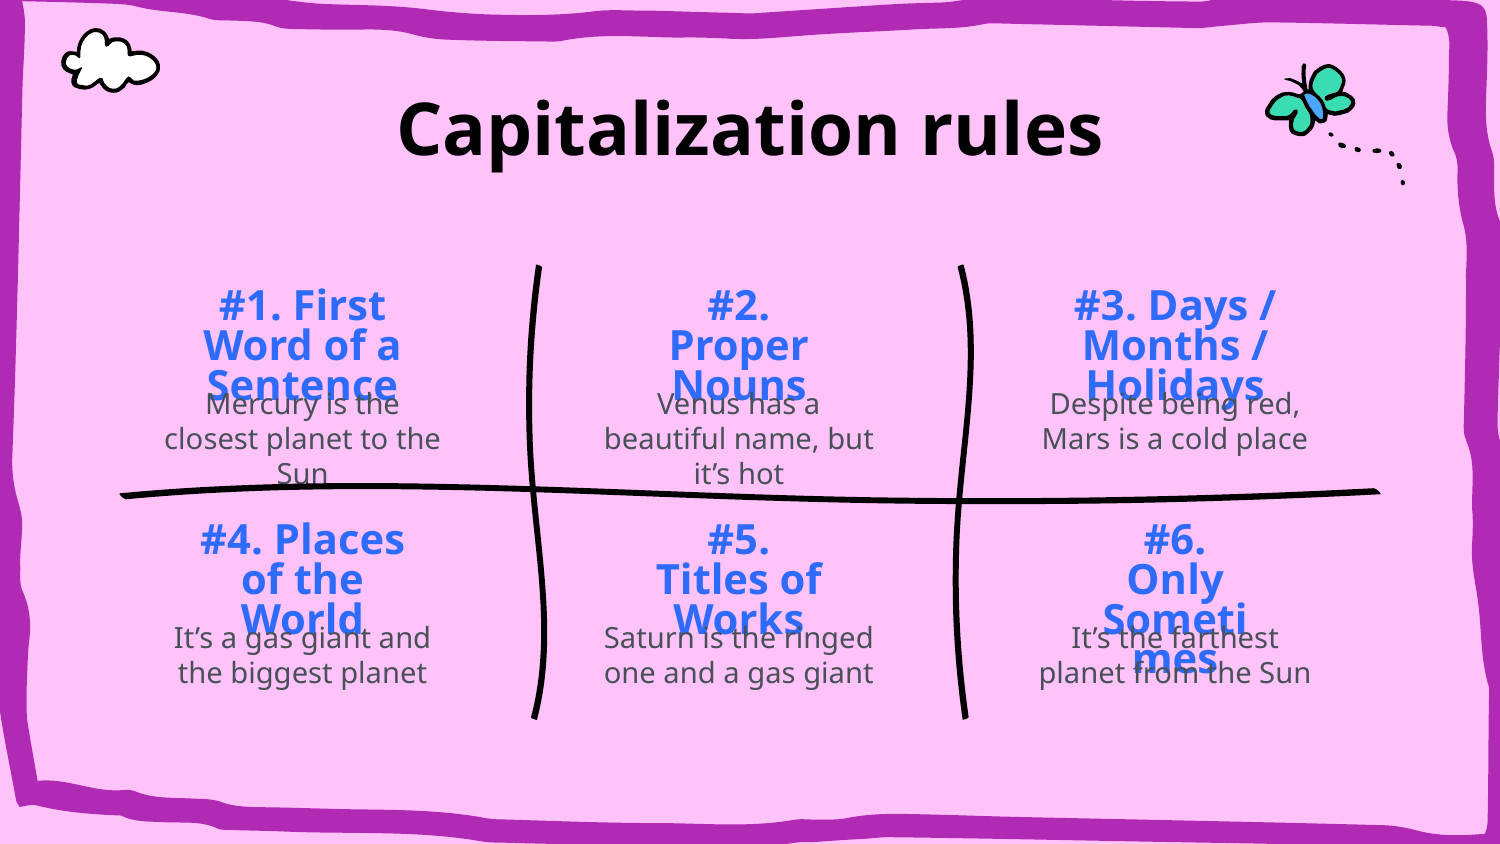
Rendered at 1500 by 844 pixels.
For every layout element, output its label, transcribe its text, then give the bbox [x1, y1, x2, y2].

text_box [1264, 62, 1406, 186]
subtitle #2. Proper Nouns [596, 273, 881, 368]
subtitle It’s the farthest planet from the Sun [1033, 604, 1318, 698]
subtitle #3. Days / Months / Holidays [1033, 273, 1318, 368]
subtitle Venus has a beautiful name, but it’s hot [596, 370, 881, 465]
text_box [536, 486, 956, 505]
title Capitalization rules [321, 79, 1179, 174]
text_box [119, 483, 530, 500]
subtitle Despite being red, Mars is a cold place [1033, 370, 1318, 465]
subtitle Mercury is the closest planet to the Sun [160, 370, 445, 465]
text_box [526, 264, 548, 720]
subtitle #1. First Word of a Sentence [160, 273, 445, 368]
text_box [962, 488, 1381, 505]
subtitle Saturn is the ringed one and a gas giant [596, 604, 881, 698]
subtitle It’s a gas giant and the biggest planet [160, 604, 445, 698]
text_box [60, 26, 161, 94]
subtitle #6. Only Sometimes [1033, 507, 1318, 602]
text_box [952, 264, 974, 720]
subtitle #4. Places of the World [160, 507, 445, 602]
subtitle #5. Titles of Works [596, 507, 881, 602]
